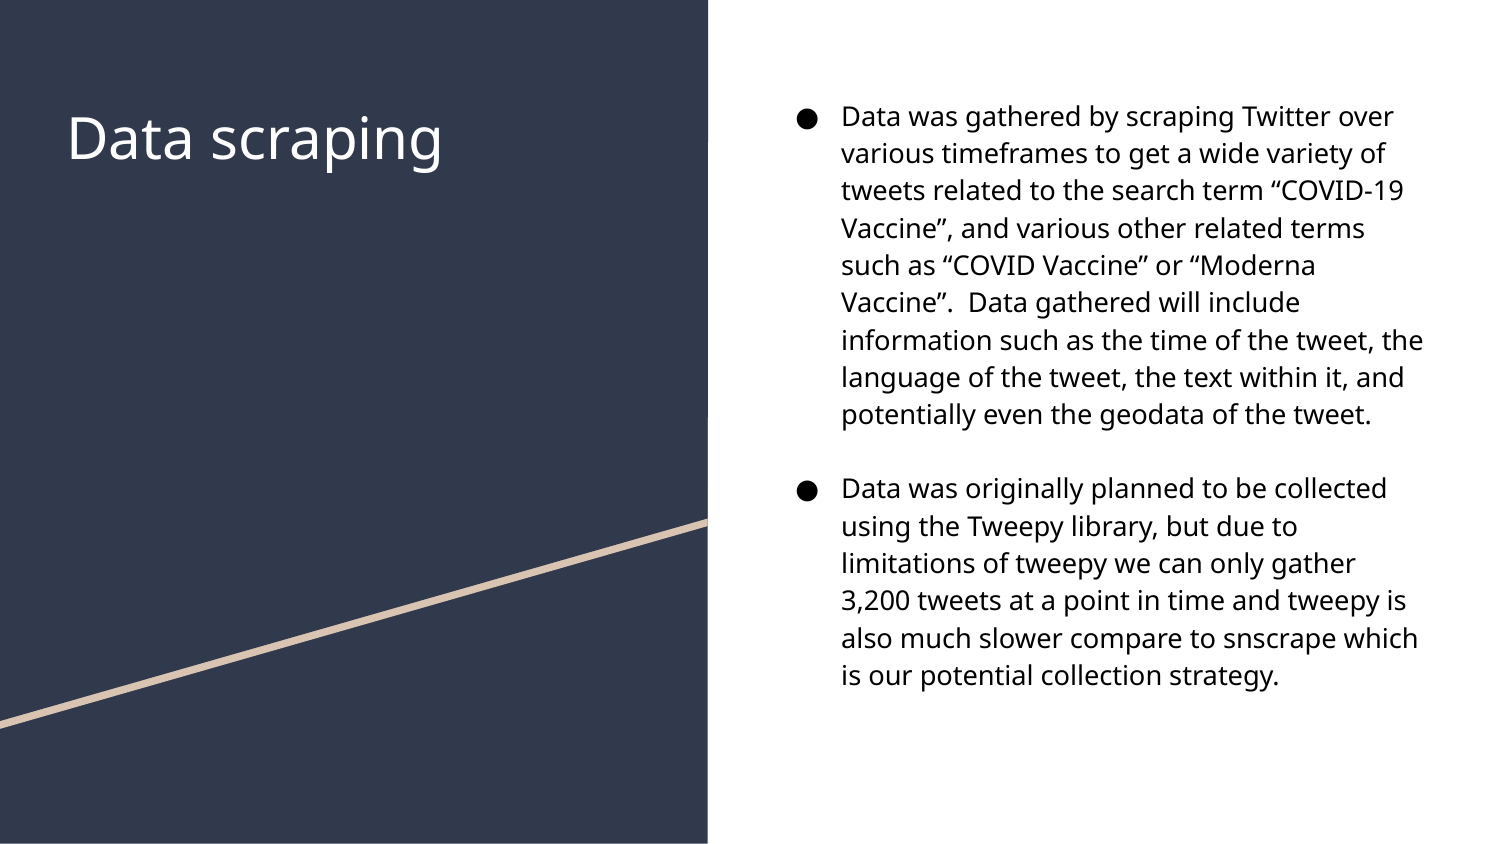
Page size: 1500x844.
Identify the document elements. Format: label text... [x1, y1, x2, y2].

title Data scraping [51, 82, 660, 494]
list Data was gathered by scraping Twitter over various timeframes to get a wide variety of tweets related to the search term “COVID-19 Vaccine”, and various other related terms such as “COVID Vaccine” or “Moderna Vaccine”. Data gathered will include information such as the time of the tweet, the language of the tweet, the text within it, and potentially even the geodata of the tweet. Data was originally planned to be collected using the Tweepy library, but due to limitations of tweepy we can only gather 3,200 tweets at a point in time and tweepy is also much slower compare to snscrape which is our potential collection strategy. [761, 82, 1446, 755]
